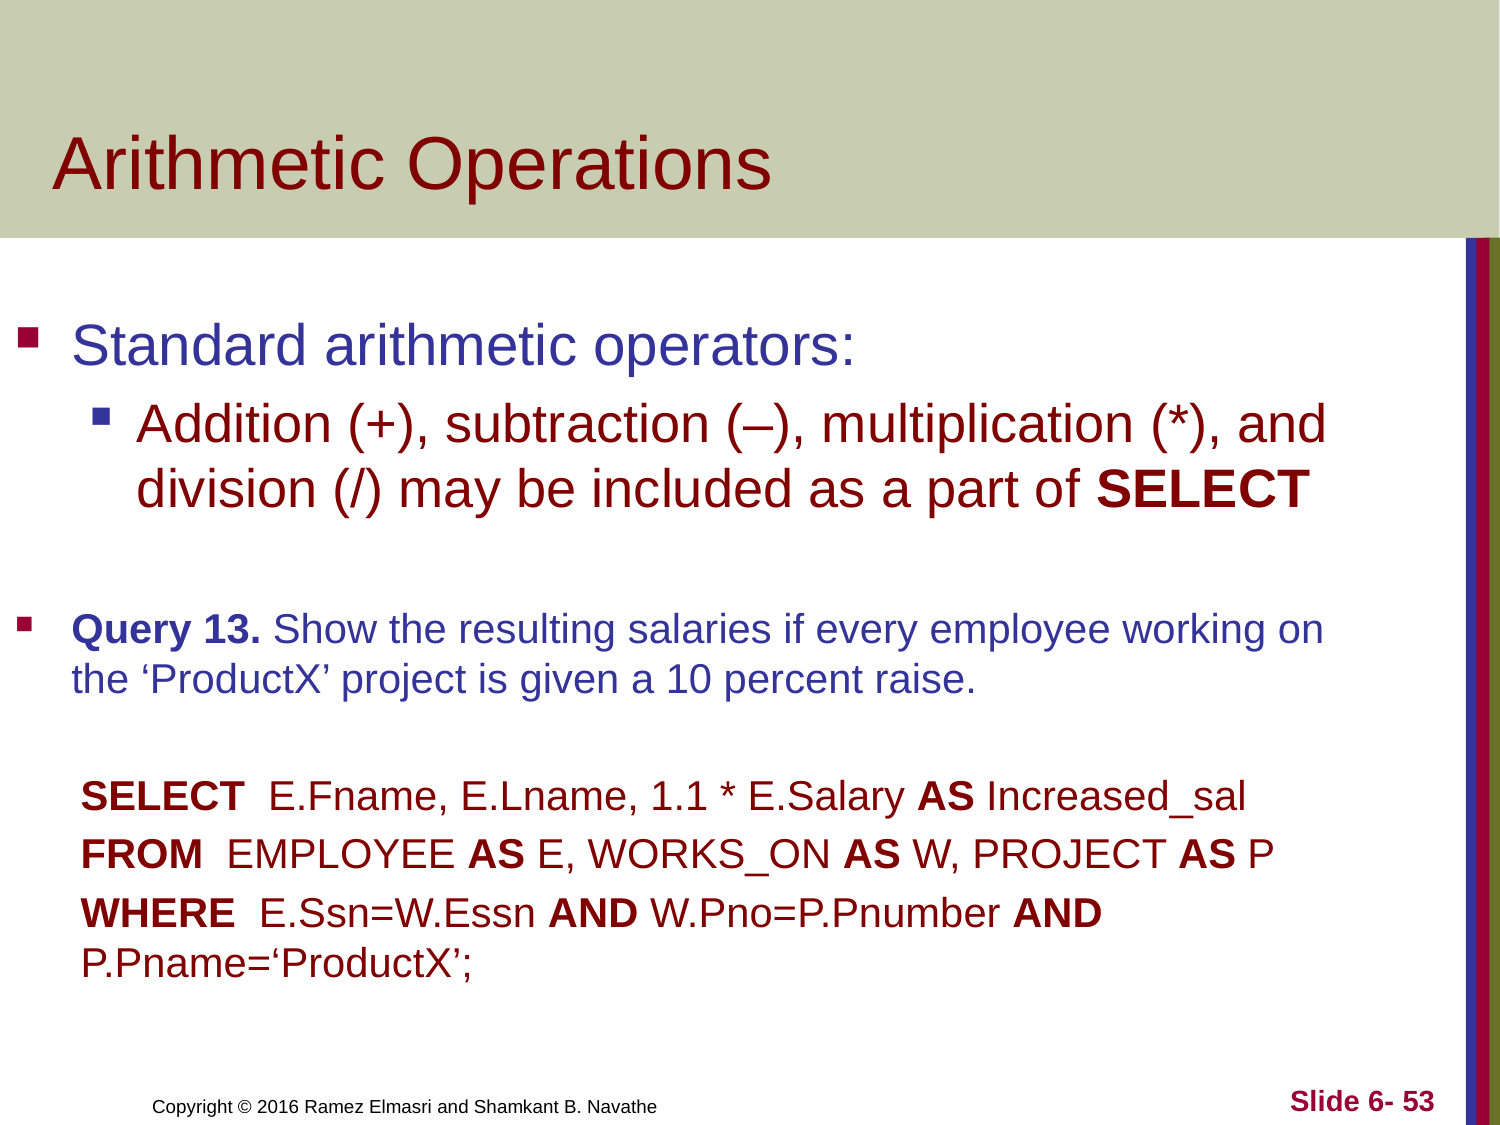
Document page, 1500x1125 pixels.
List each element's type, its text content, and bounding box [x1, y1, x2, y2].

list Standard arithmetic operators: Addition (+), subtraction (–), multiplication (*), and division (/) may be included as a part of SELECT Query 13. Show the resulting salaries if every employee working on the ‘ProductX’ project is given a 10 percent raise. SELECT E.Fname, E.Lname, 1.1 * E.Salary AS Increased_sal FROM EMPLOYEE AS E, WORKS_ON AS W, PROJECT AS P WHERE E.Ssn=W.Essn AND W.Pno=P.Pnumber AND P.Pname=‘ProductX’; [0, 299, 1361, 1050]
title Arithmetic Operations [37, 49, 1317, 213]
slide_number Slide 6- 53 [1137, 1049, 1451, 1125]
